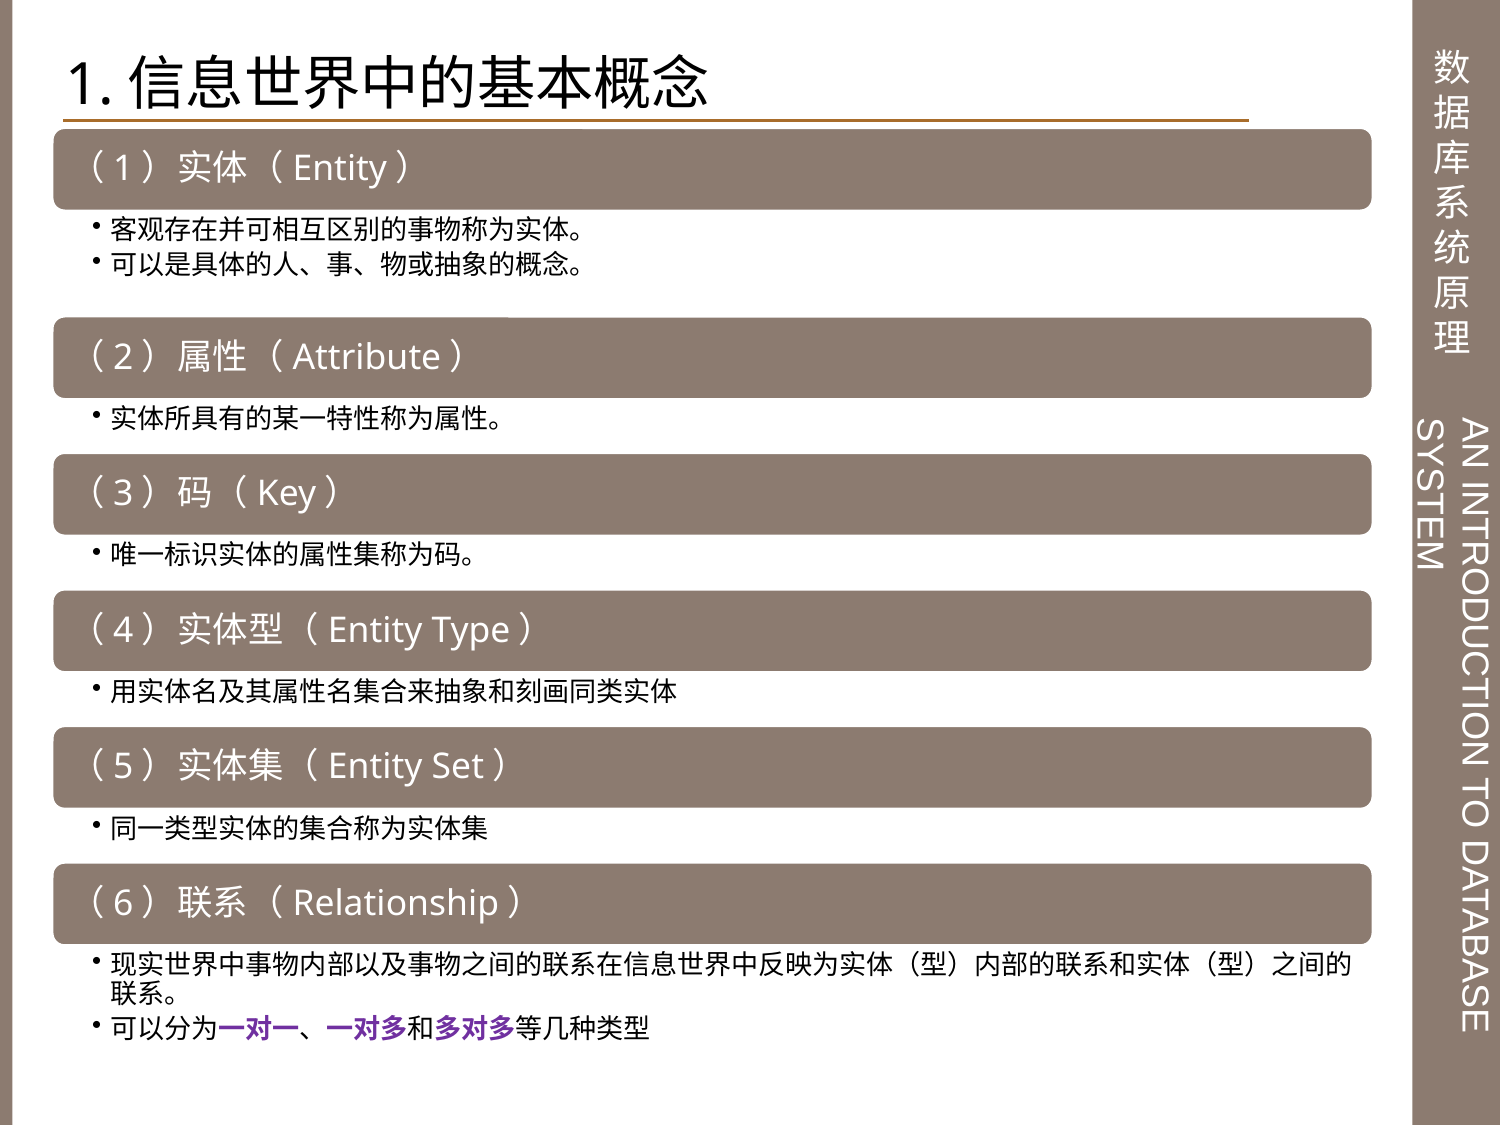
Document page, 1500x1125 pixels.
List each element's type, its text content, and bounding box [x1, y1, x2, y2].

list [49, 125, 1376, 1093]
list 1.信息世界中的基本概念 [50, 38, 1375, 125]
